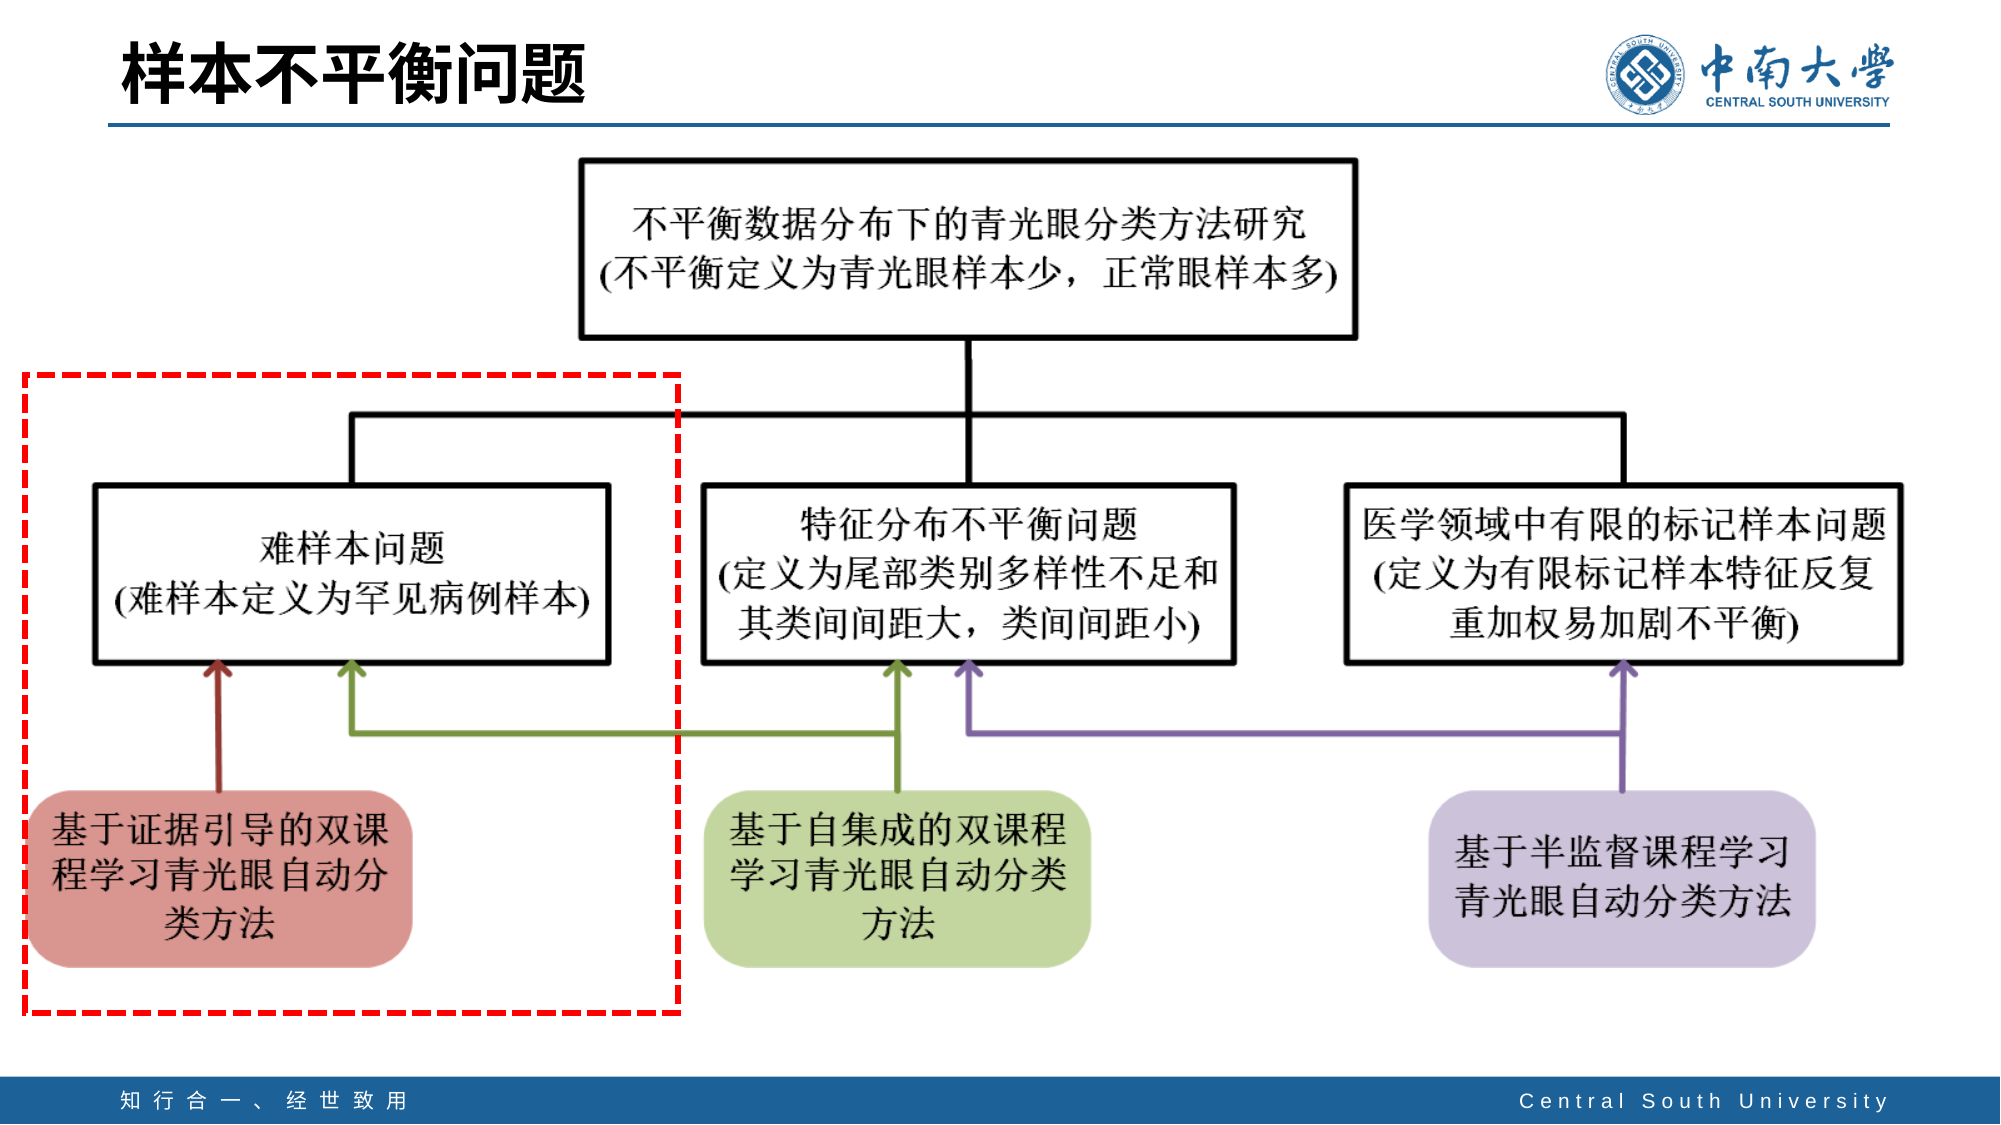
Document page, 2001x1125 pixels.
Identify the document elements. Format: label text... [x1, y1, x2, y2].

text_box 样本不平衡问题 [120, 0, 1013, 121]
text_box Central South University [1504, 1080, 1902, 1120]
picture [24, 157, 1907, 968]
text_box [0, 1076, 2000, 1124]
text_box 知行合一、经世致用 [105, 1080, 423, 1120]
picture [1595, 28, 1907, 121]
text_box [24, 968, 679, 1014]
